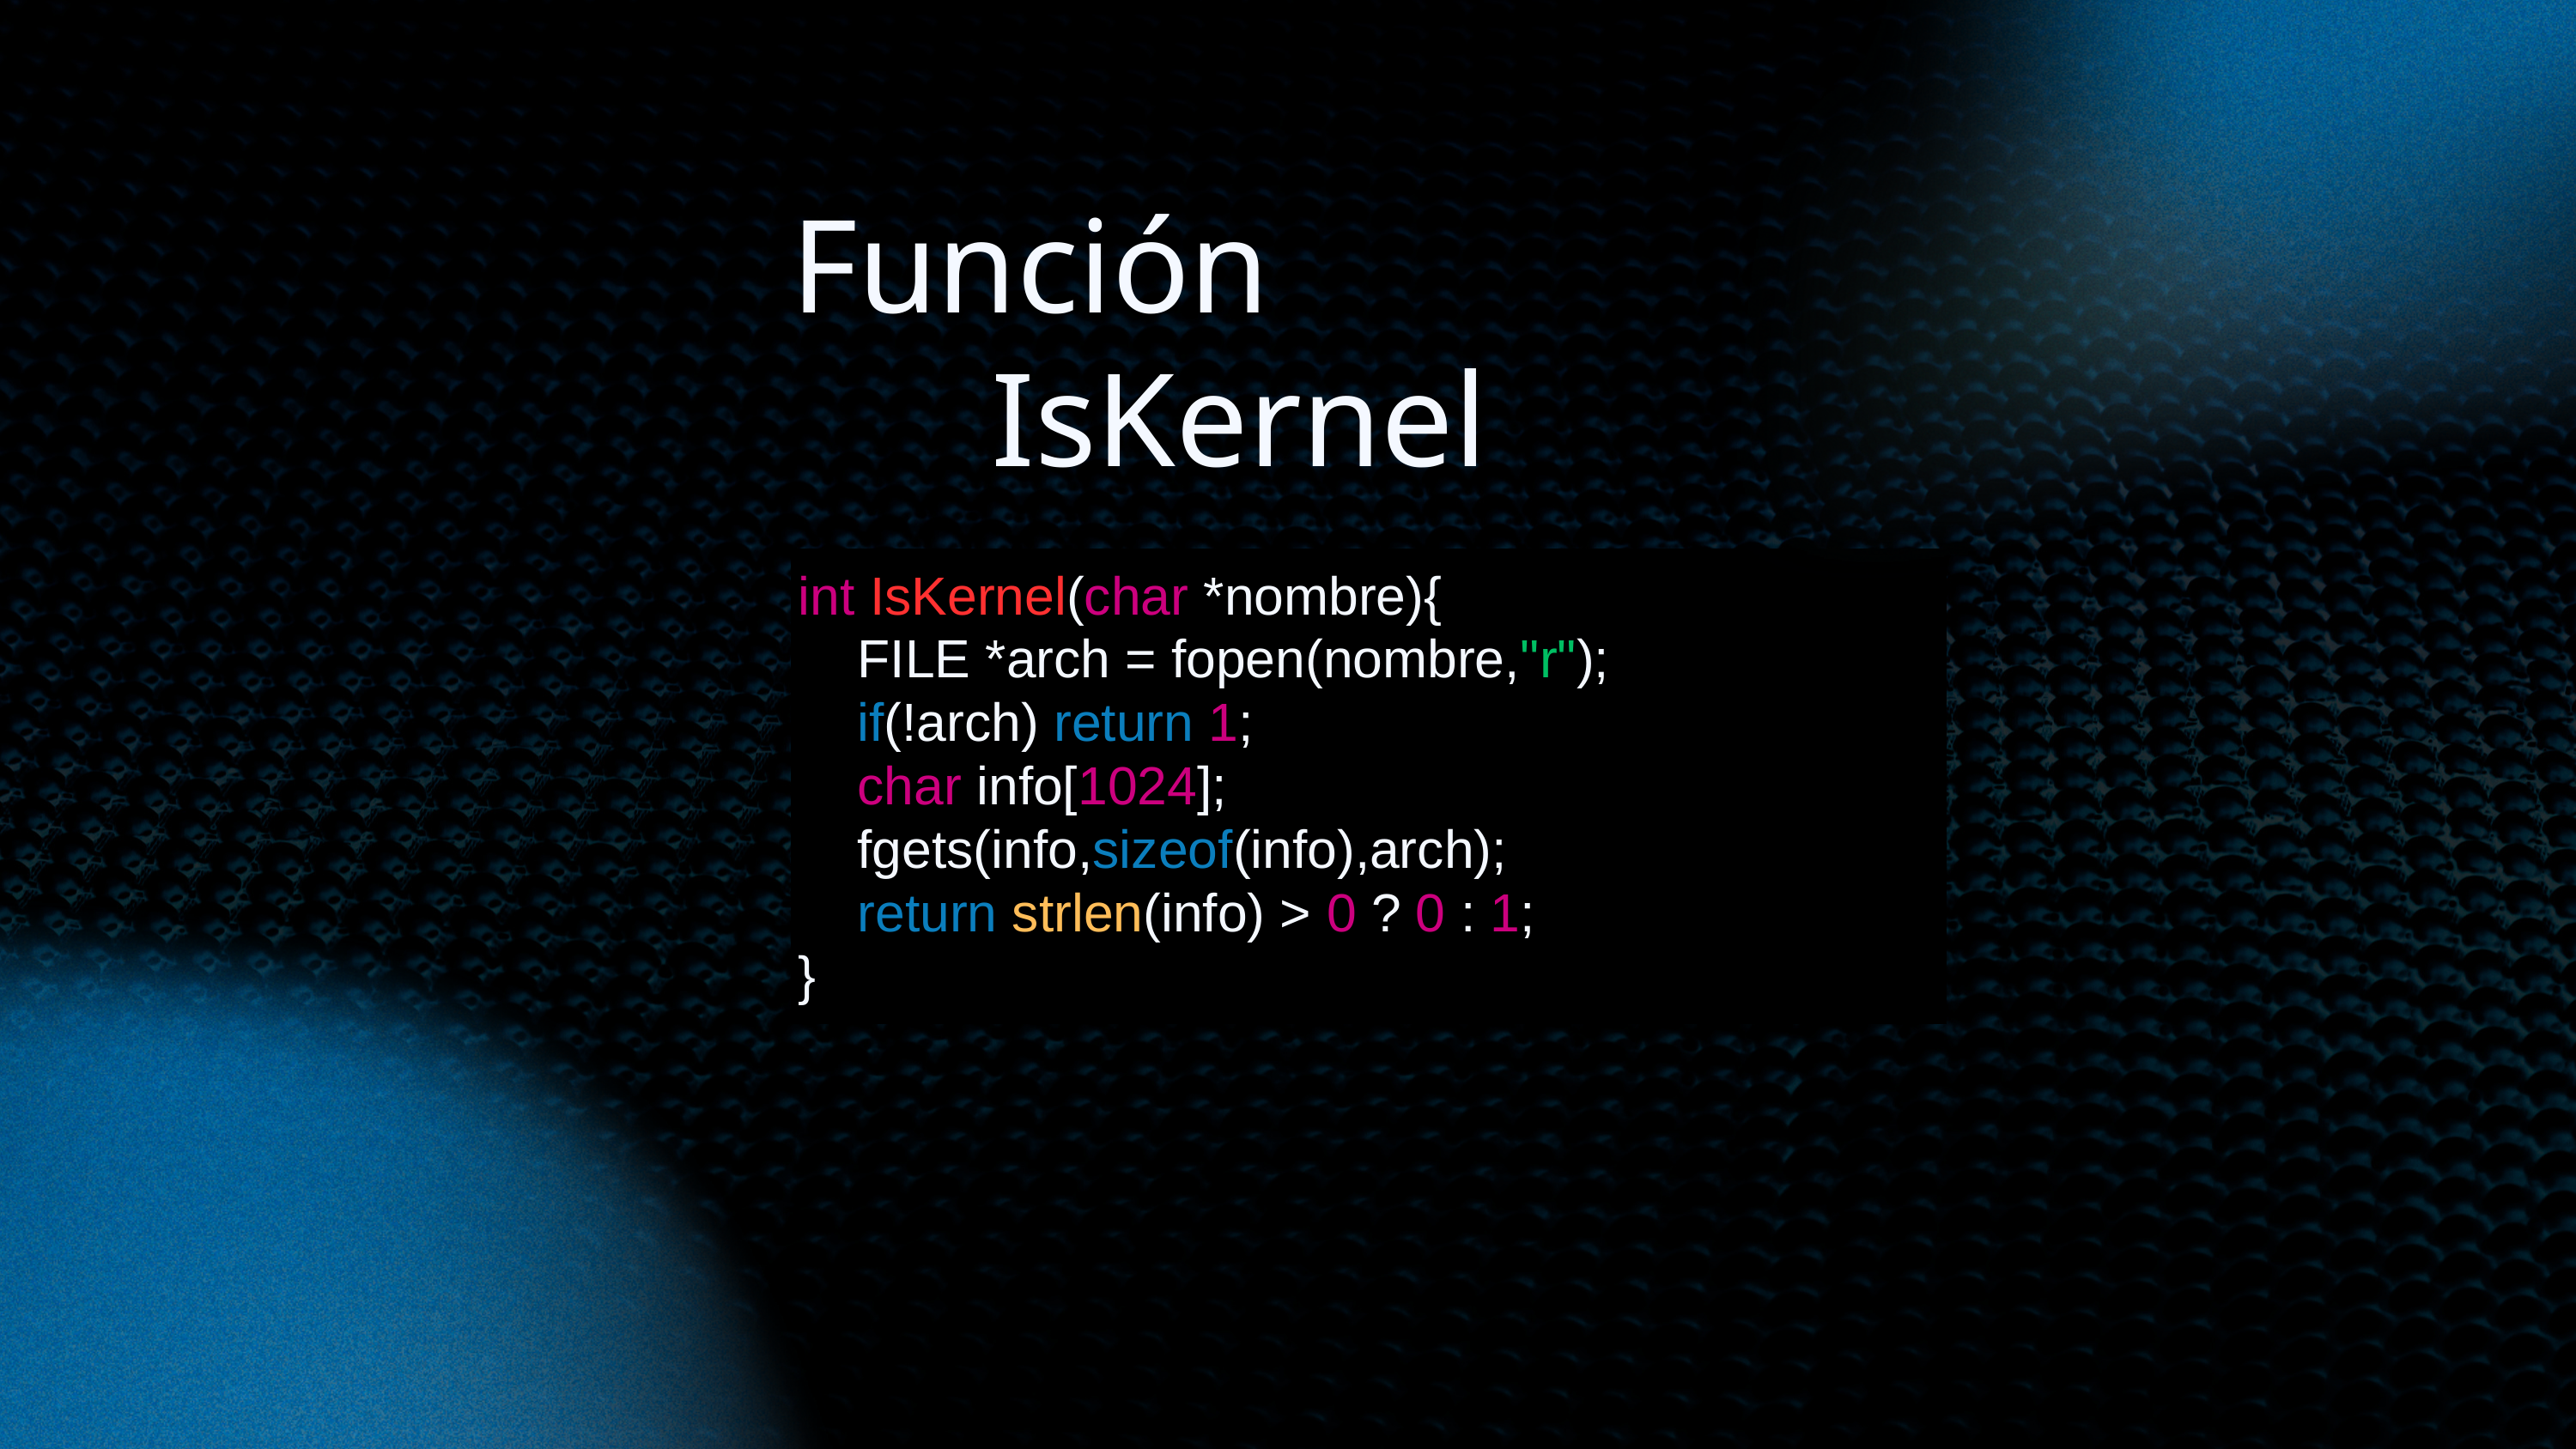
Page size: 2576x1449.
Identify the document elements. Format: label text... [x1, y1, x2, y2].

text_box [0, 886, 943, 1449]
text_box [943, 585, 2576, 1449]
text_box Función [791, 195, 1710, 339]
text_box IsKernel [438, 349, 1710, 493]
text_box [1710, 0, 2576, 585]
text_box [0, 0, 1710, 886]
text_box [791, 548, 1947, 1025]
